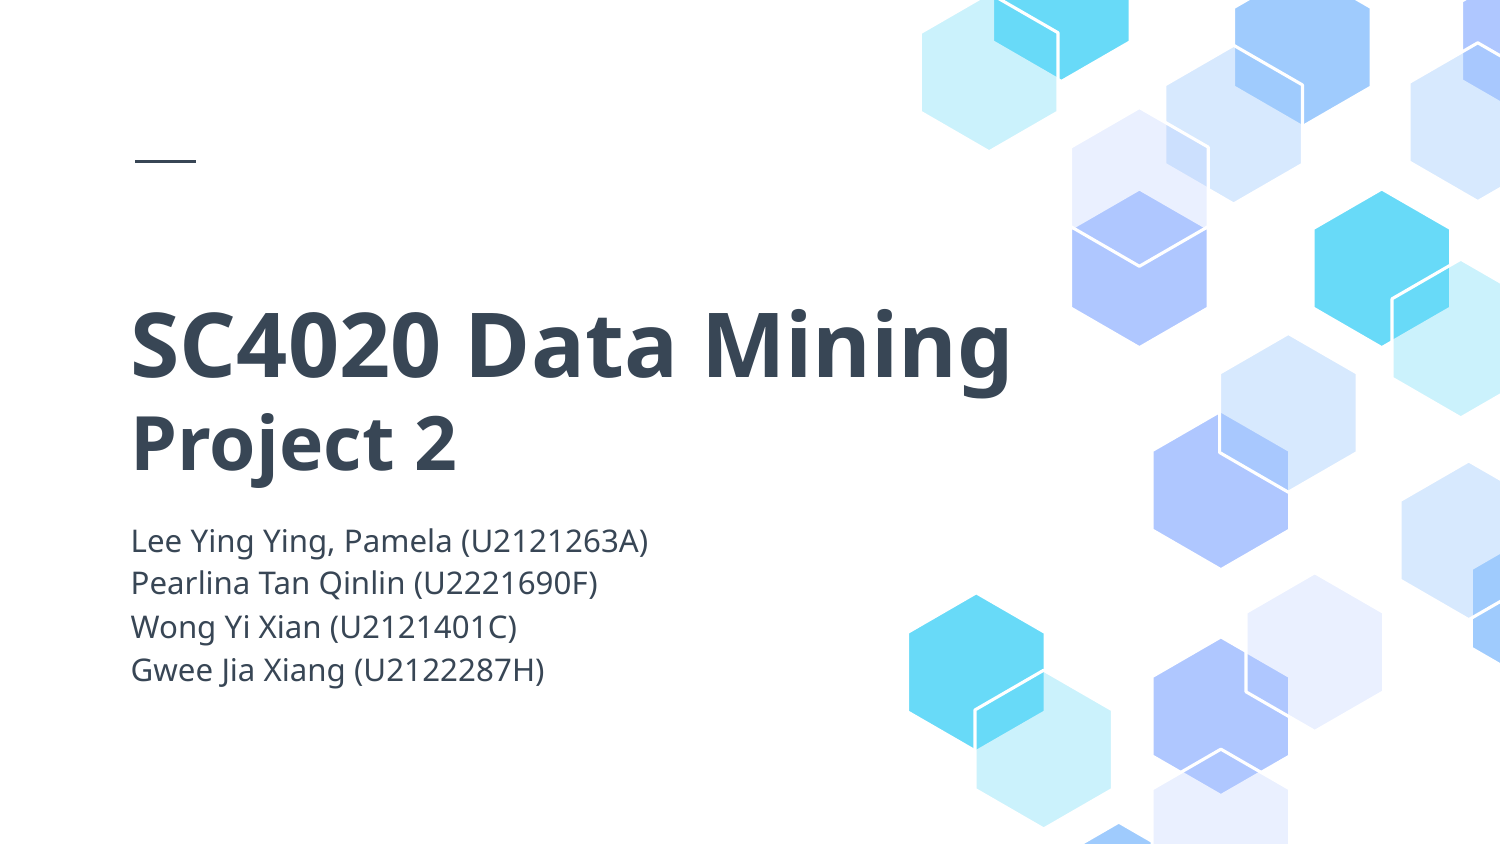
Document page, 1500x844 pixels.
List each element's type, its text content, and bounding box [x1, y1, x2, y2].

title SC4020 Data Mining Project 2 [115, 108, 902, 501]
subtitle Lee Ying Ying, Pamela (U2121263A) Pearlina Tan Qinlin (U2221690F) Wong Yi Xian (U2121401C) Gwee Jia Xiang (U2122287H) [115, 500, 799, 735]
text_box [907, 0, 1500, 844]
